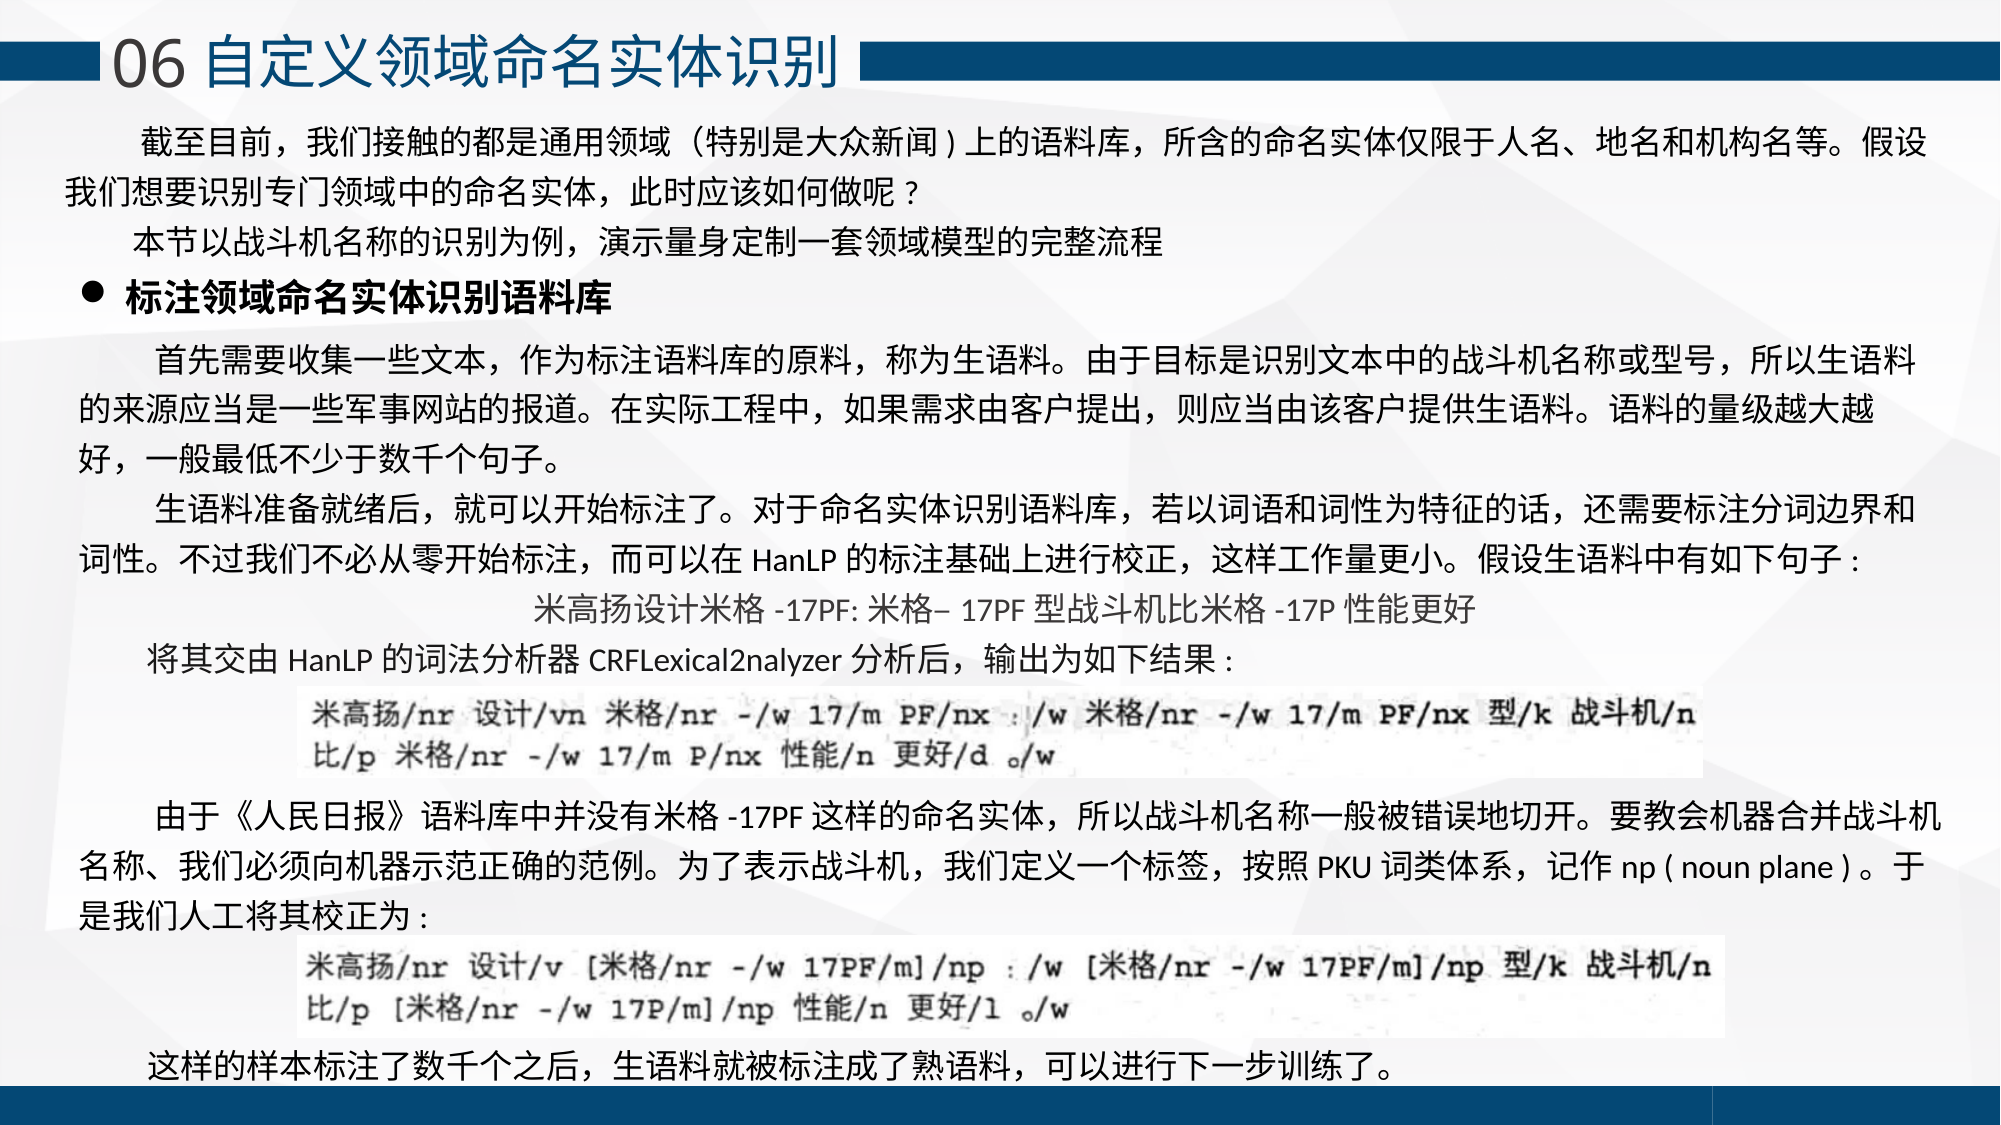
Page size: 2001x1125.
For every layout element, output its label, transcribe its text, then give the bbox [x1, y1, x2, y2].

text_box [90, 13, 910, 110]
text_box 由于《人民日报》语料库中并没有米格-17PF这样的命名实体，所以战斗机名称一般被错误地切开。要教会机器合并战斗机名称、我们必须向机器示范正确的范例。为了表示战斗机，我们定义一个标签，按照PKU词类体系，记作np ( noun plane )。于是我们人工将其校正为: [64, 777, 1959, 943]
text_box 标注领域命名实体识别语料库 [64, 266, 1000, 321]
text_box 这样的样本标注了数千个之后，生语料就被标注成了熟语料，可以进行下一步训练了。 [132, 1037, 1440, 1093]
text_box [0, 1085, 1713, 1125]
text_box [910, 41, 2000, 82]
picture [0, 0, 2001, 1125]
text_box [0, 41, 90, 82]
text_box [1713, 1085, 2000, 1125]
text_box 首先需要收集一些文本，作为标注语料库的原料，称为生语料。由于目标是识别文本中的战斗机名称或型号，所以生语料的来源应当是一些军事网站的报道。在实际工程中，如果需求由客户提出，则应当由该客户提供生语料。语料的量级越大越好，一般最低不少于数千个句子。 生语料准备就绪后，就可以开始标注了。对于命名实体识别语料库，若以词语和词性为特征的话，还需要标注分词边界和词性。不过我们不必从零开始标注，而可以在HanLP的标注基础上进行校正，这样工作量更小。假设生语料中有如下句子: 米高扬设计米格-17PF:米格–17PF型战斗机比米格-17P性能更好 将其交由HanLP的词法分析器CRFLexical2nalyzer分析后，输出为如下结果: [64, 321, 1946, 686]
text_box 截至目前，我们接触的都是通用领域（特别是大众新闻)上的语料库，所含的命名实体仅限于人名、地名和机构名等。假设我们想要识别专门领域中的命名实体，此时应该如何做呢? 本节以战斗机名称的识别为例，演示量身定制一套领域模型的完整流程 [49, 103, 1977, 269]
